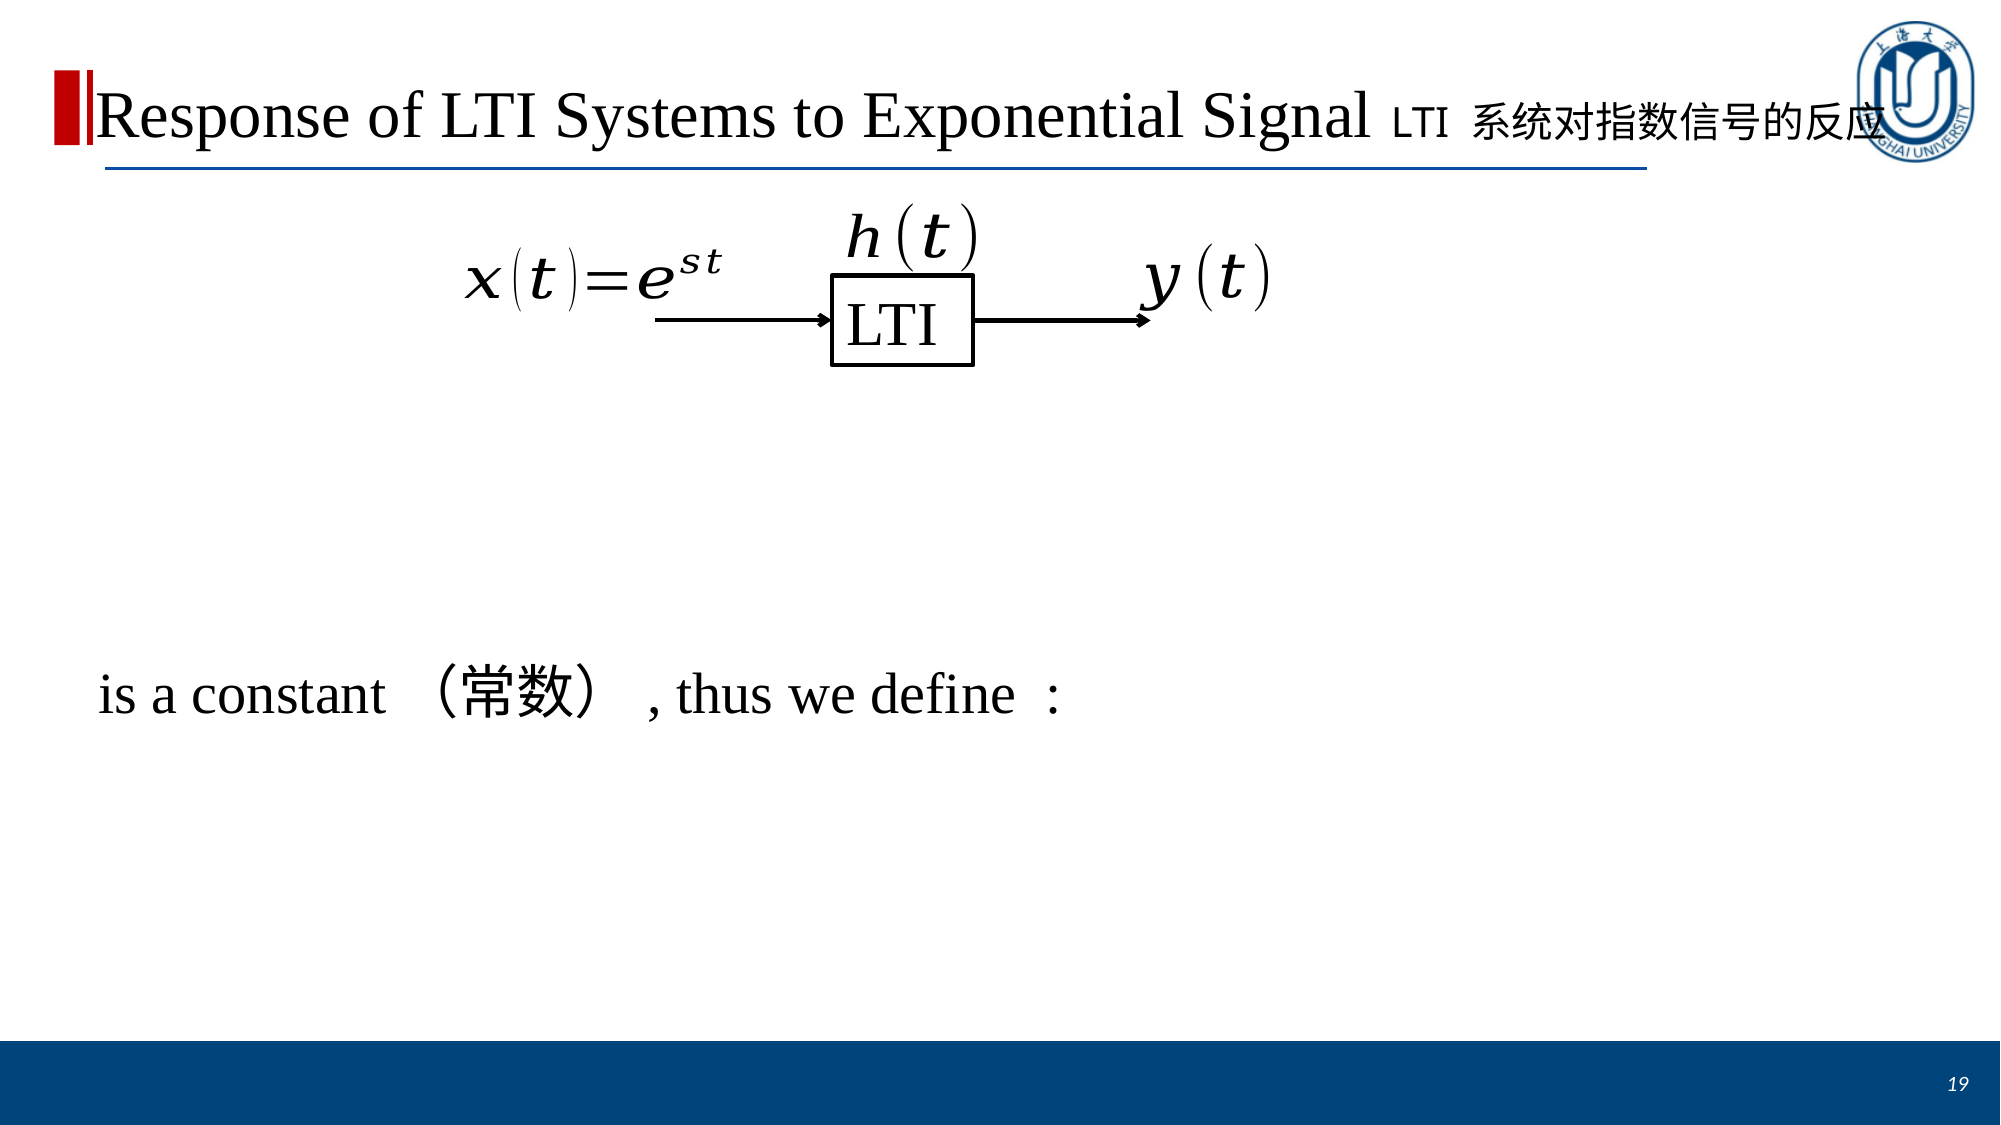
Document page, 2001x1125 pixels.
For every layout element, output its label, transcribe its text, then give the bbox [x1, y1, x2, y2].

picture [1855, 21, 1978, 80]
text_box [459, 198, 1275, 367]
slide_number 19 [1768, 1052, 1984, 1113]
title Response of LTI Systems to Exponential Signal LTI 系统对指数信号的反应 [79, 80, 1997, 209]
